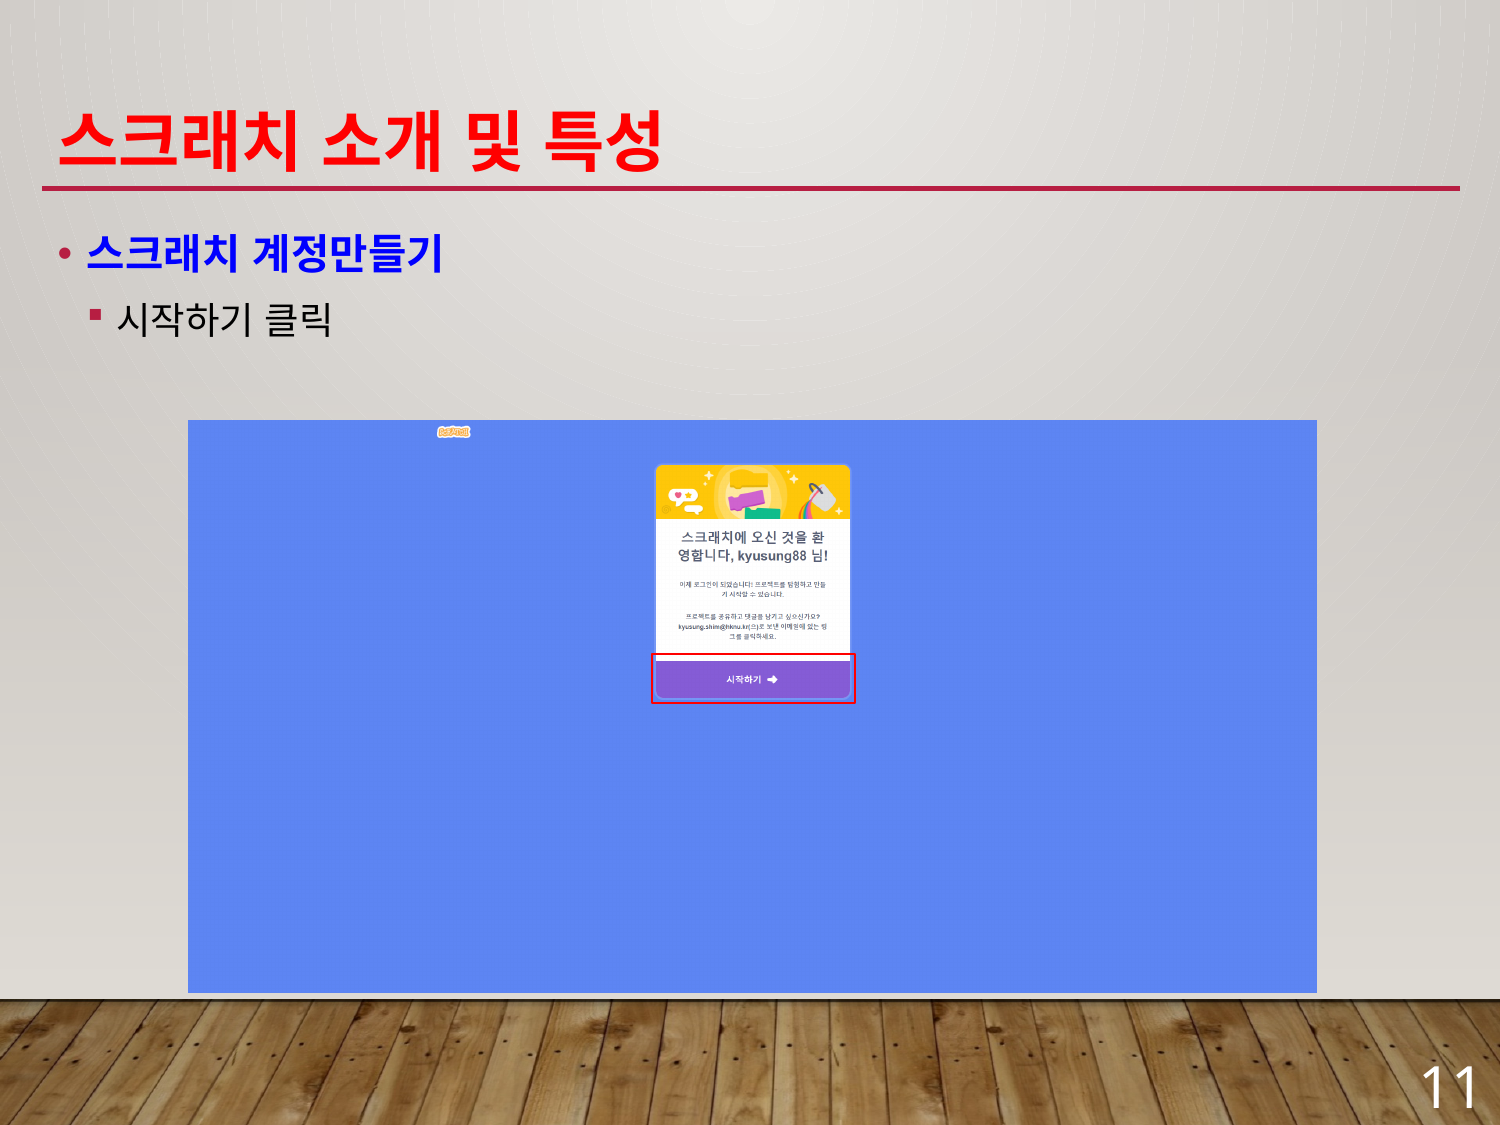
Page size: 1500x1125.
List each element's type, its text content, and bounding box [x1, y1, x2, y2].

title 스크래치 소개 및 특성 [42, 16, 1461, 189]
picture [188, 420, 1318, 993]
slide_number 11 [1369, 1042, 1500, 1125]
picture [0, 999, 1500, 1125]
list 스크래치 계정만들기 시작하기 클릭 [42, 210, 1461, 993]
